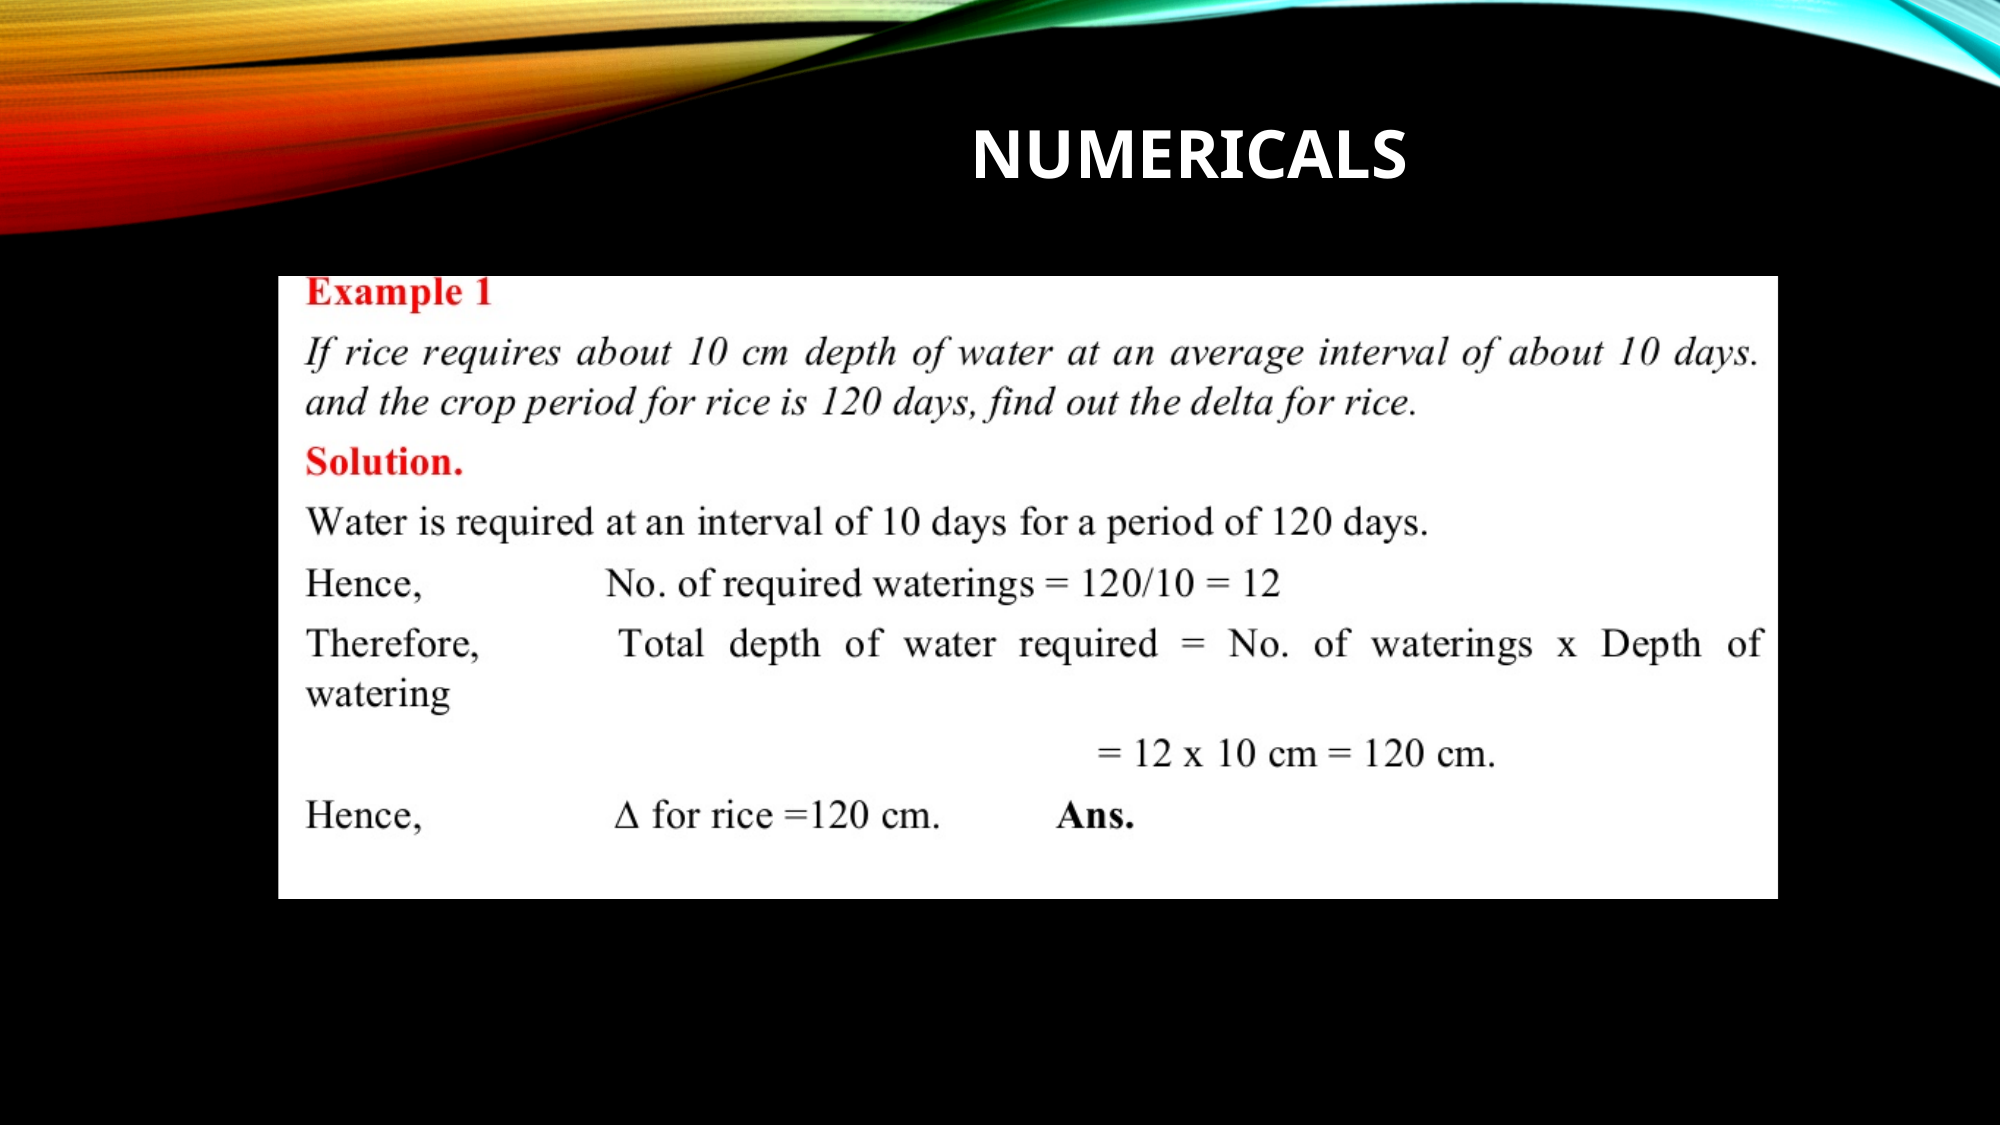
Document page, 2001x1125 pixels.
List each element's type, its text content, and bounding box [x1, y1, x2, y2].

picture [278, 276, 1779, 899]
title NUMERICALS [483, 50, 1896, 263]
picture [0, 0, 2000, 237]
